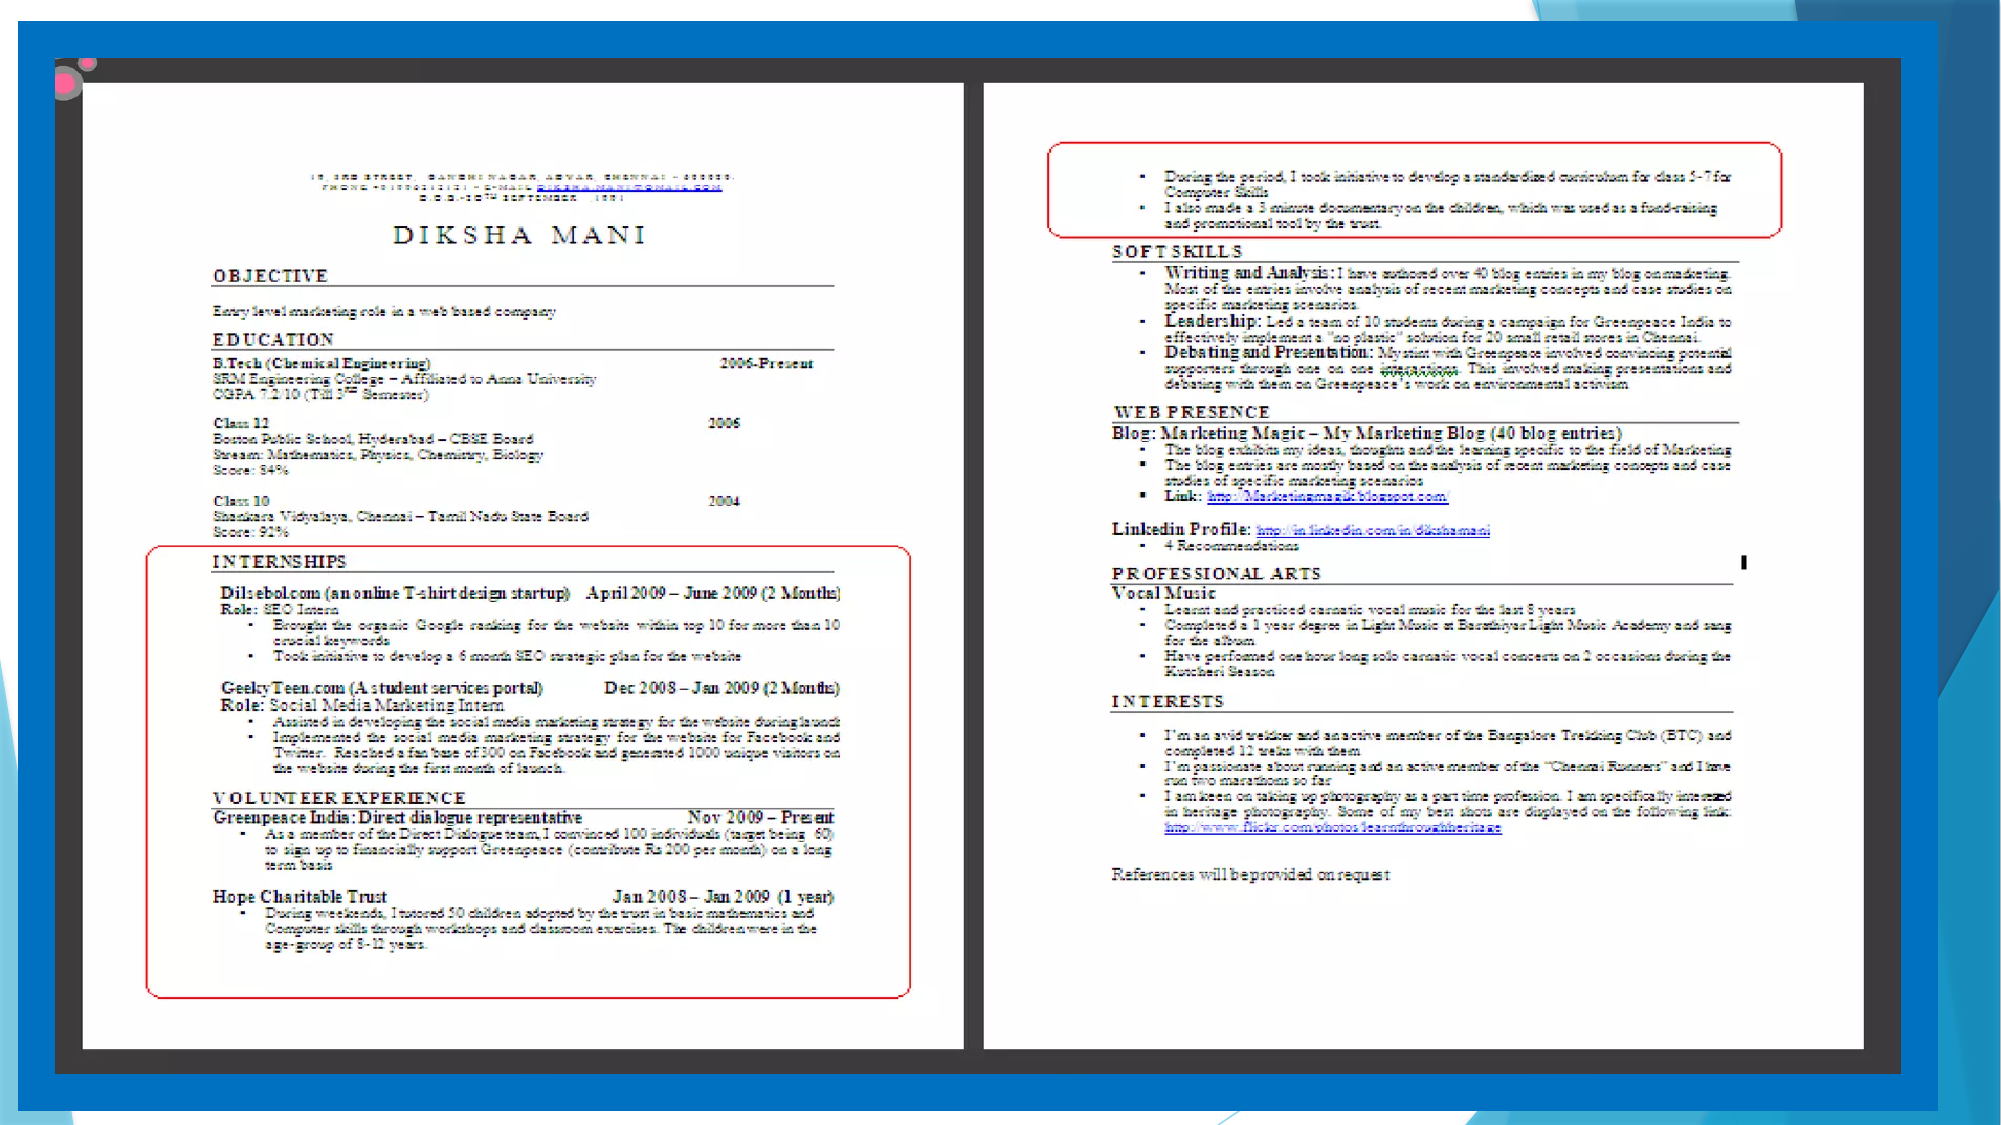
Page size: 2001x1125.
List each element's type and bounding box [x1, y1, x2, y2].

picture [54, 57, 1902, 1074]
